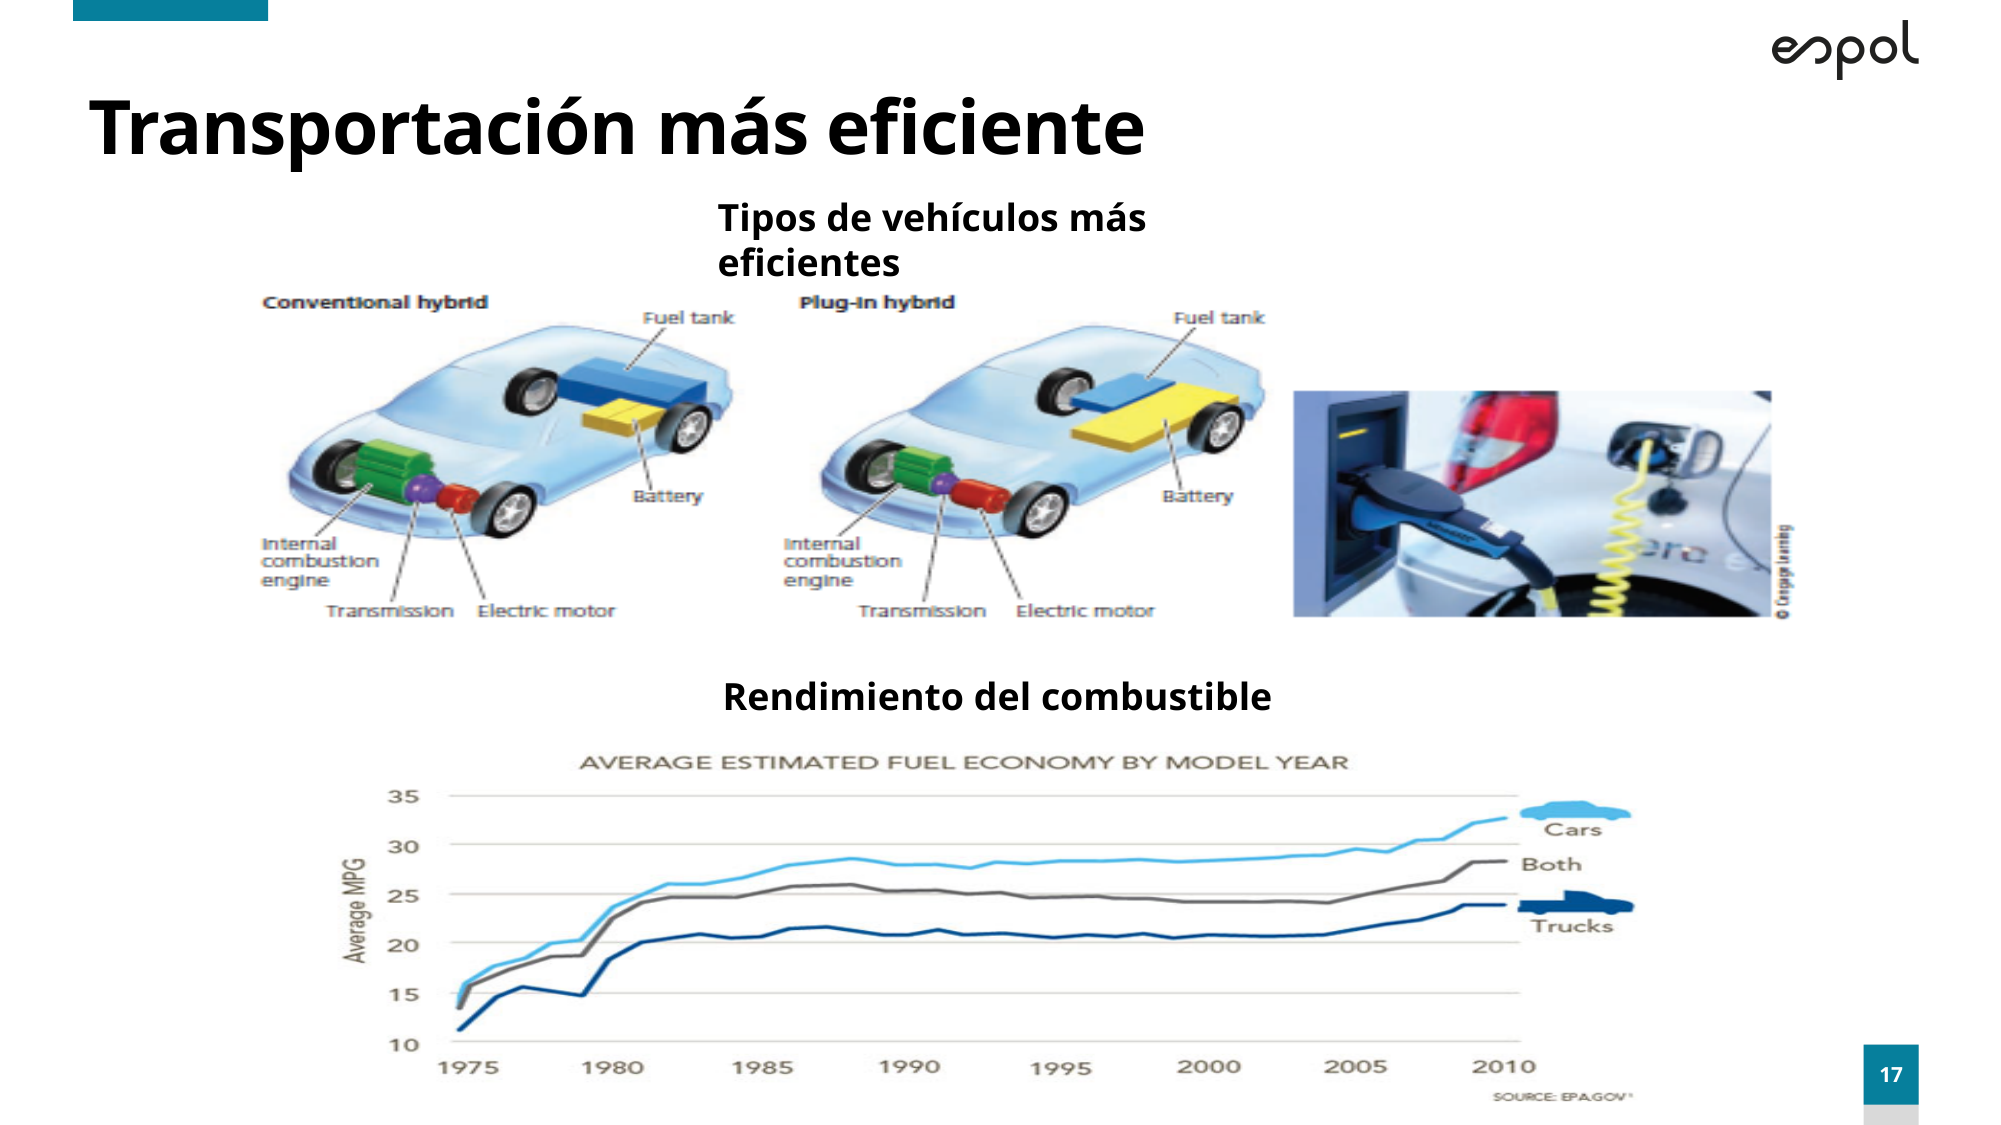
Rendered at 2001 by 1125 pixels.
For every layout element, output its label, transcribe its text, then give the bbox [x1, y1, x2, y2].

text_box Rendimiento del combustible [707, 665, 1293, 726]
picture [322, 733, 1658, 1113]
picture [1772, 20, 1919, 80]
text_box Tipos de vehículos más eficientes [702, 186, 1351, 286]
title Transportación más eficiente [73, 82, 1907, 179]
picture [253, 286, 1801, 627]
